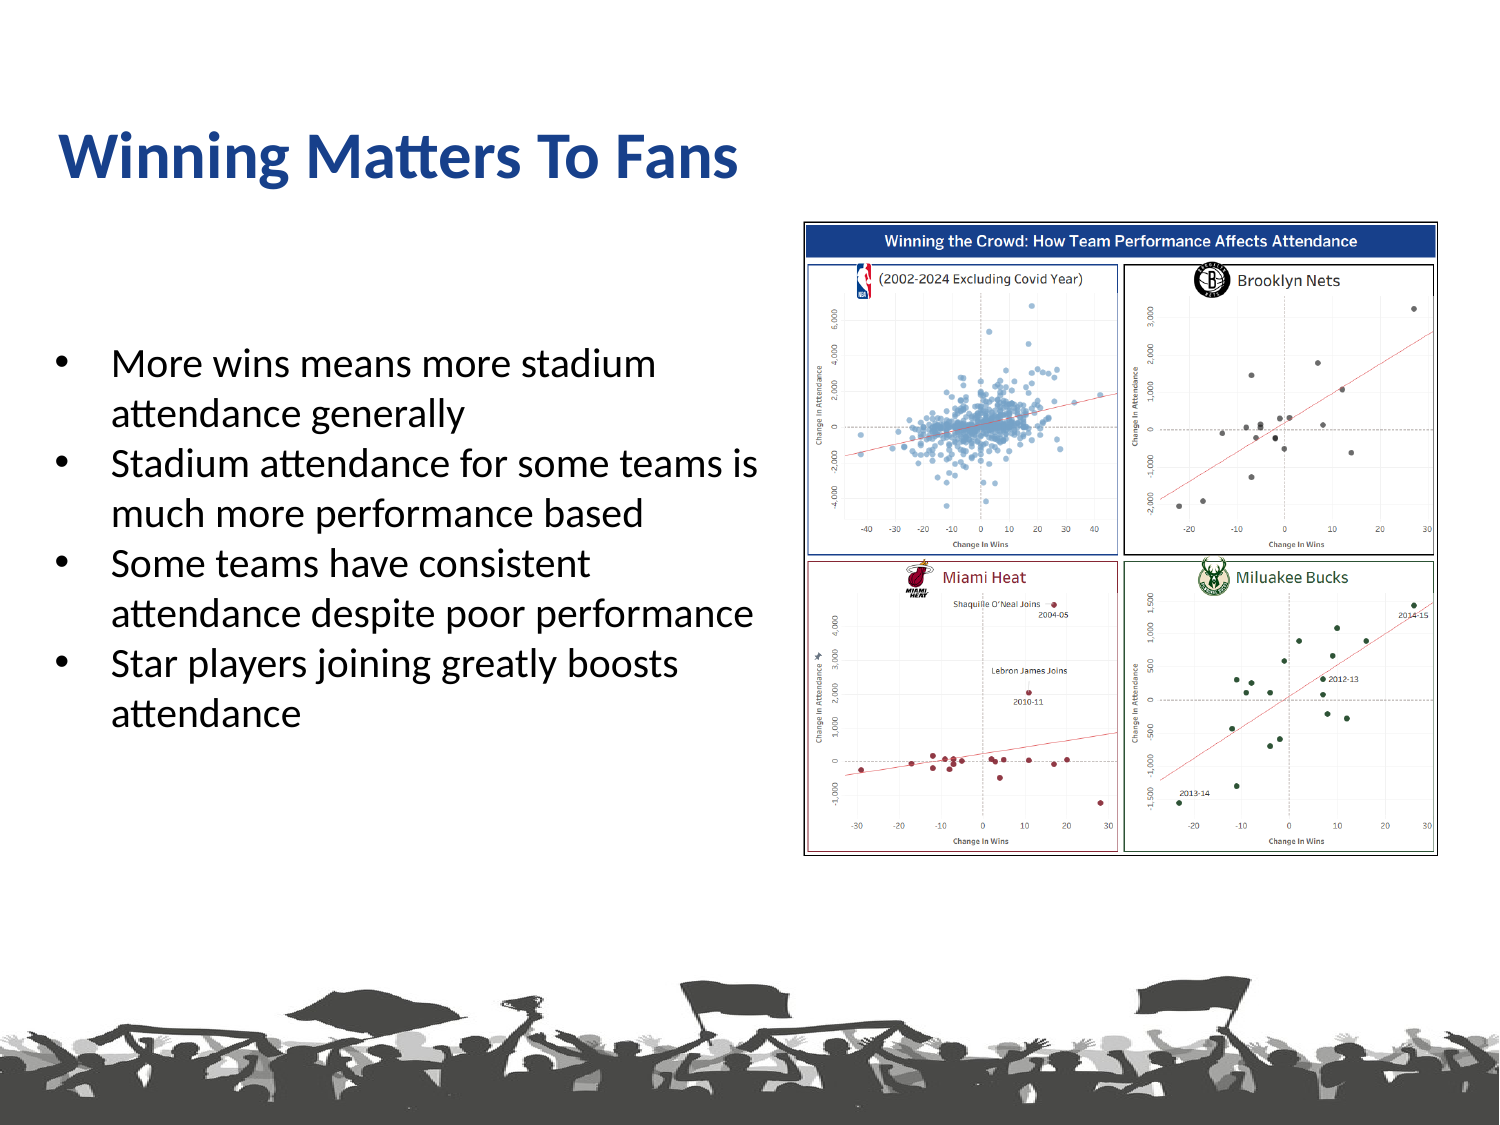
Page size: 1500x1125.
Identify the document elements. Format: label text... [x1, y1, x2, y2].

picture [0, 924, 1500, 1125]
text_box More wins means more stadium attendance generally Stadium attendance for some teams is much more performance based Some teams have consistent attendance despite poor performance Star players joining greatly boosts attendance [39, 328, 792, 744]
picture [797, 215, 1443, 861]
text_box Winning Matters To Fans [43, 103, 756, 199]
